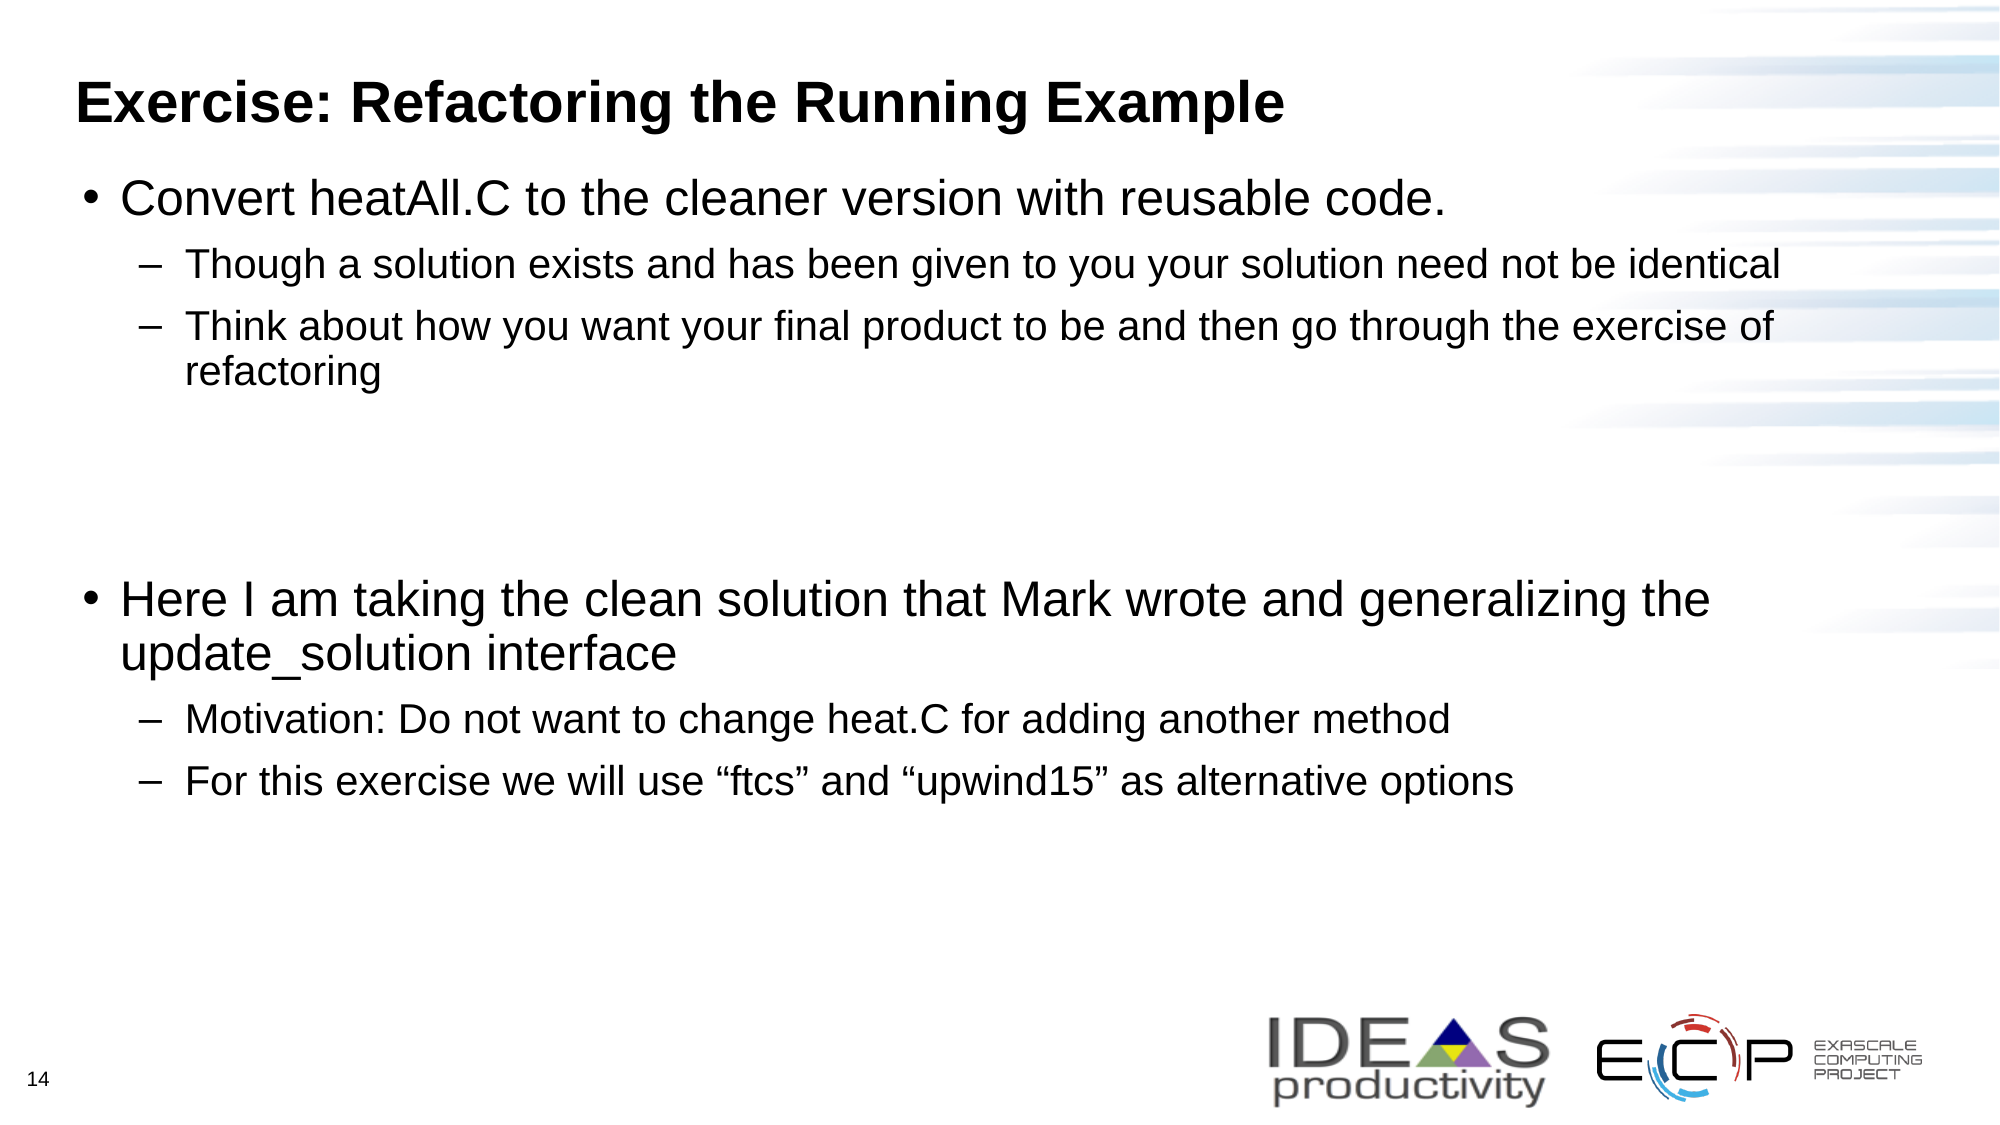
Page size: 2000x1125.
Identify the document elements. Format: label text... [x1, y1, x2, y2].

title Exercise: Refactoring the Running Example [59, 67, 1926, 218]
picture [1531, 0, 2000, 669]
list Convert heatAll.C to the cleaner version with reusable code. Though a solution exists and has been given to you your solution need not be identical Think about how you want your final product to be and then go through the exercise of refactoring Here I am taking the clean solution that Mark wrote and generalizing the update_solution interface Motivation: Do not want to change heat.C for adding another method For this exercise we will use “ftcs” and “upwind15” as alternative options [66, 164, 1895, 1015]
picture [1257, 1015, 1560, 1115]
picture [1597, 1014, 1922, 1102]
